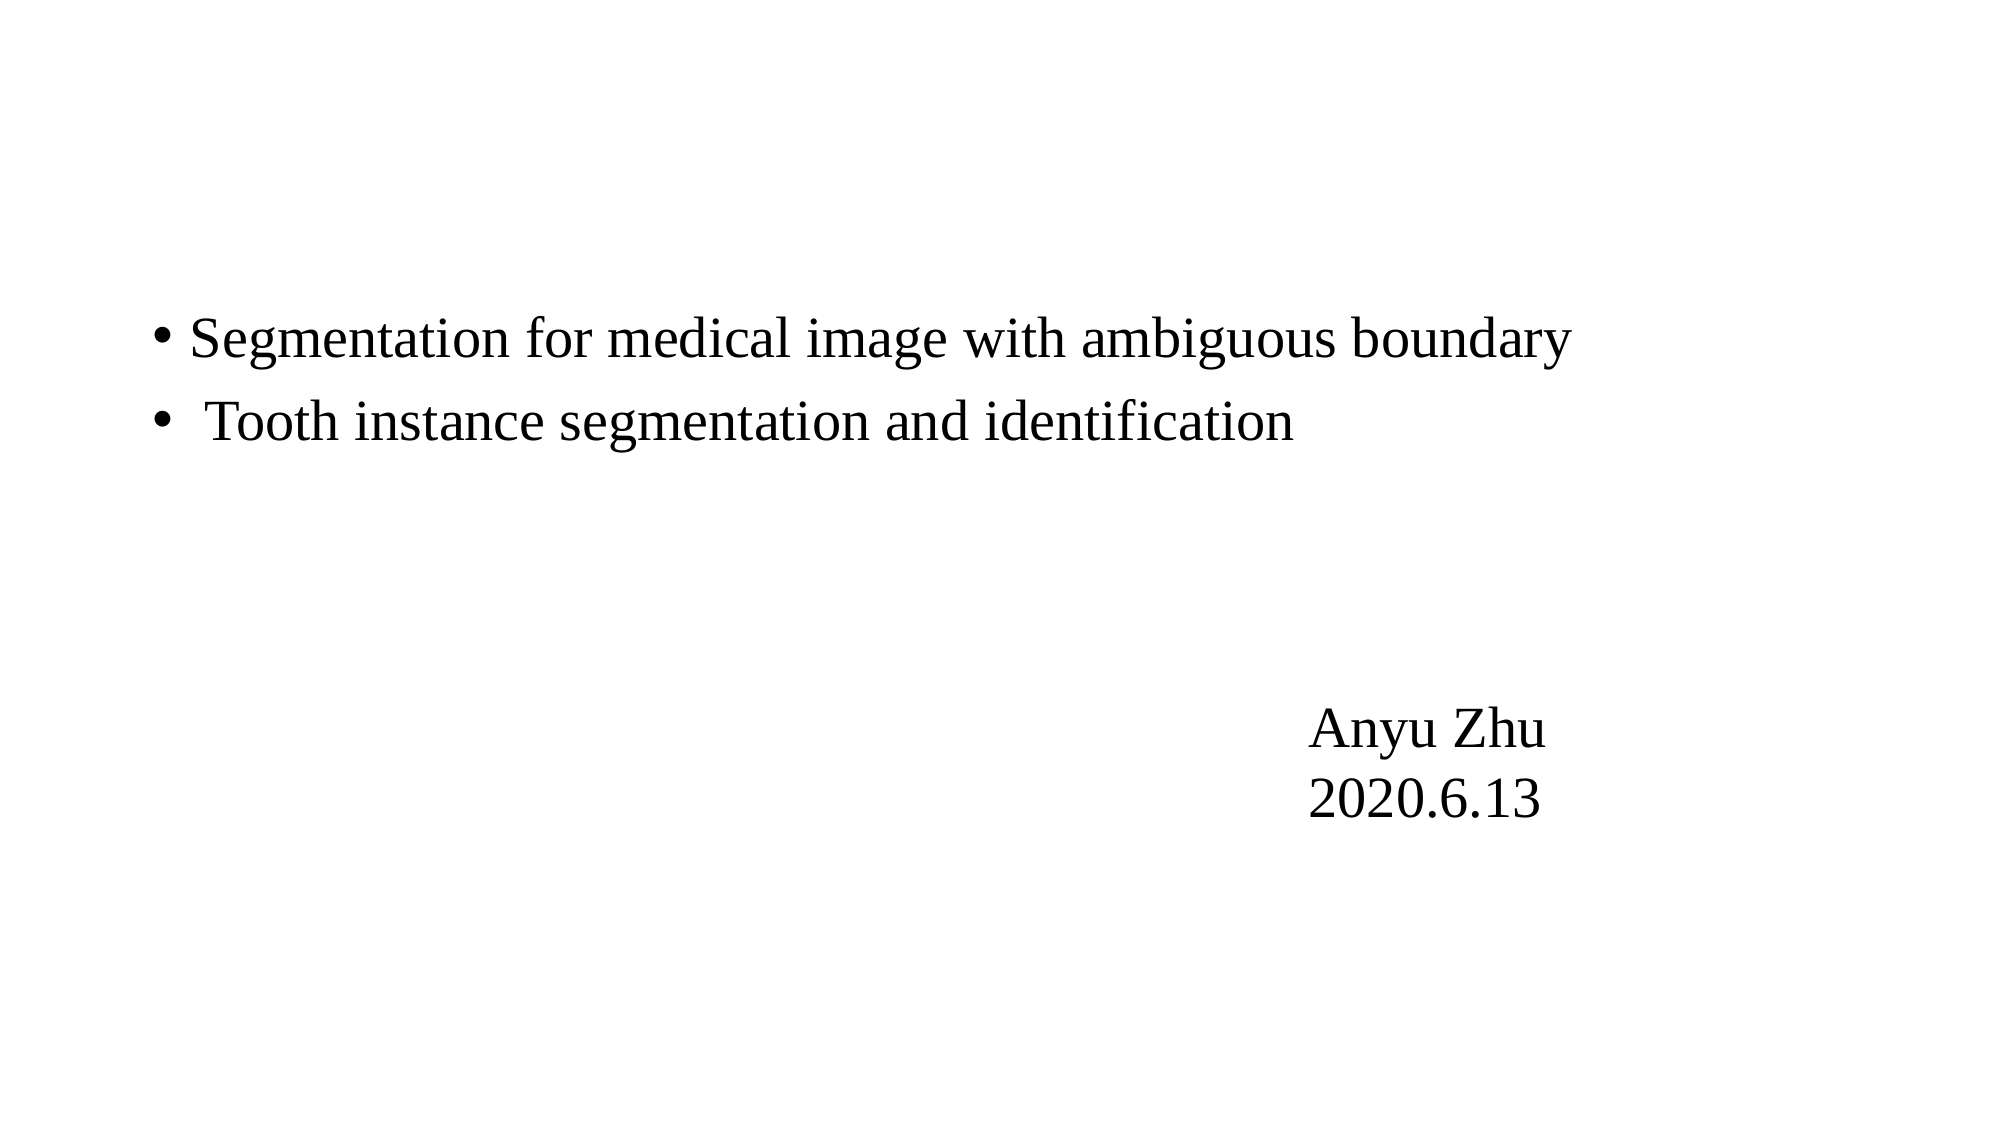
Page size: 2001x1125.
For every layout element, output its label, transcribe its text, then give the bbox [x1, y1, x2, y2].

text_box Anyu Zhu 2020.6.13 [1293, 681, 1592, 837]
list Segmentation for medical image with ambiguous boundary Tooth instance segmentation and identification [137, 299, 1863, 497]
